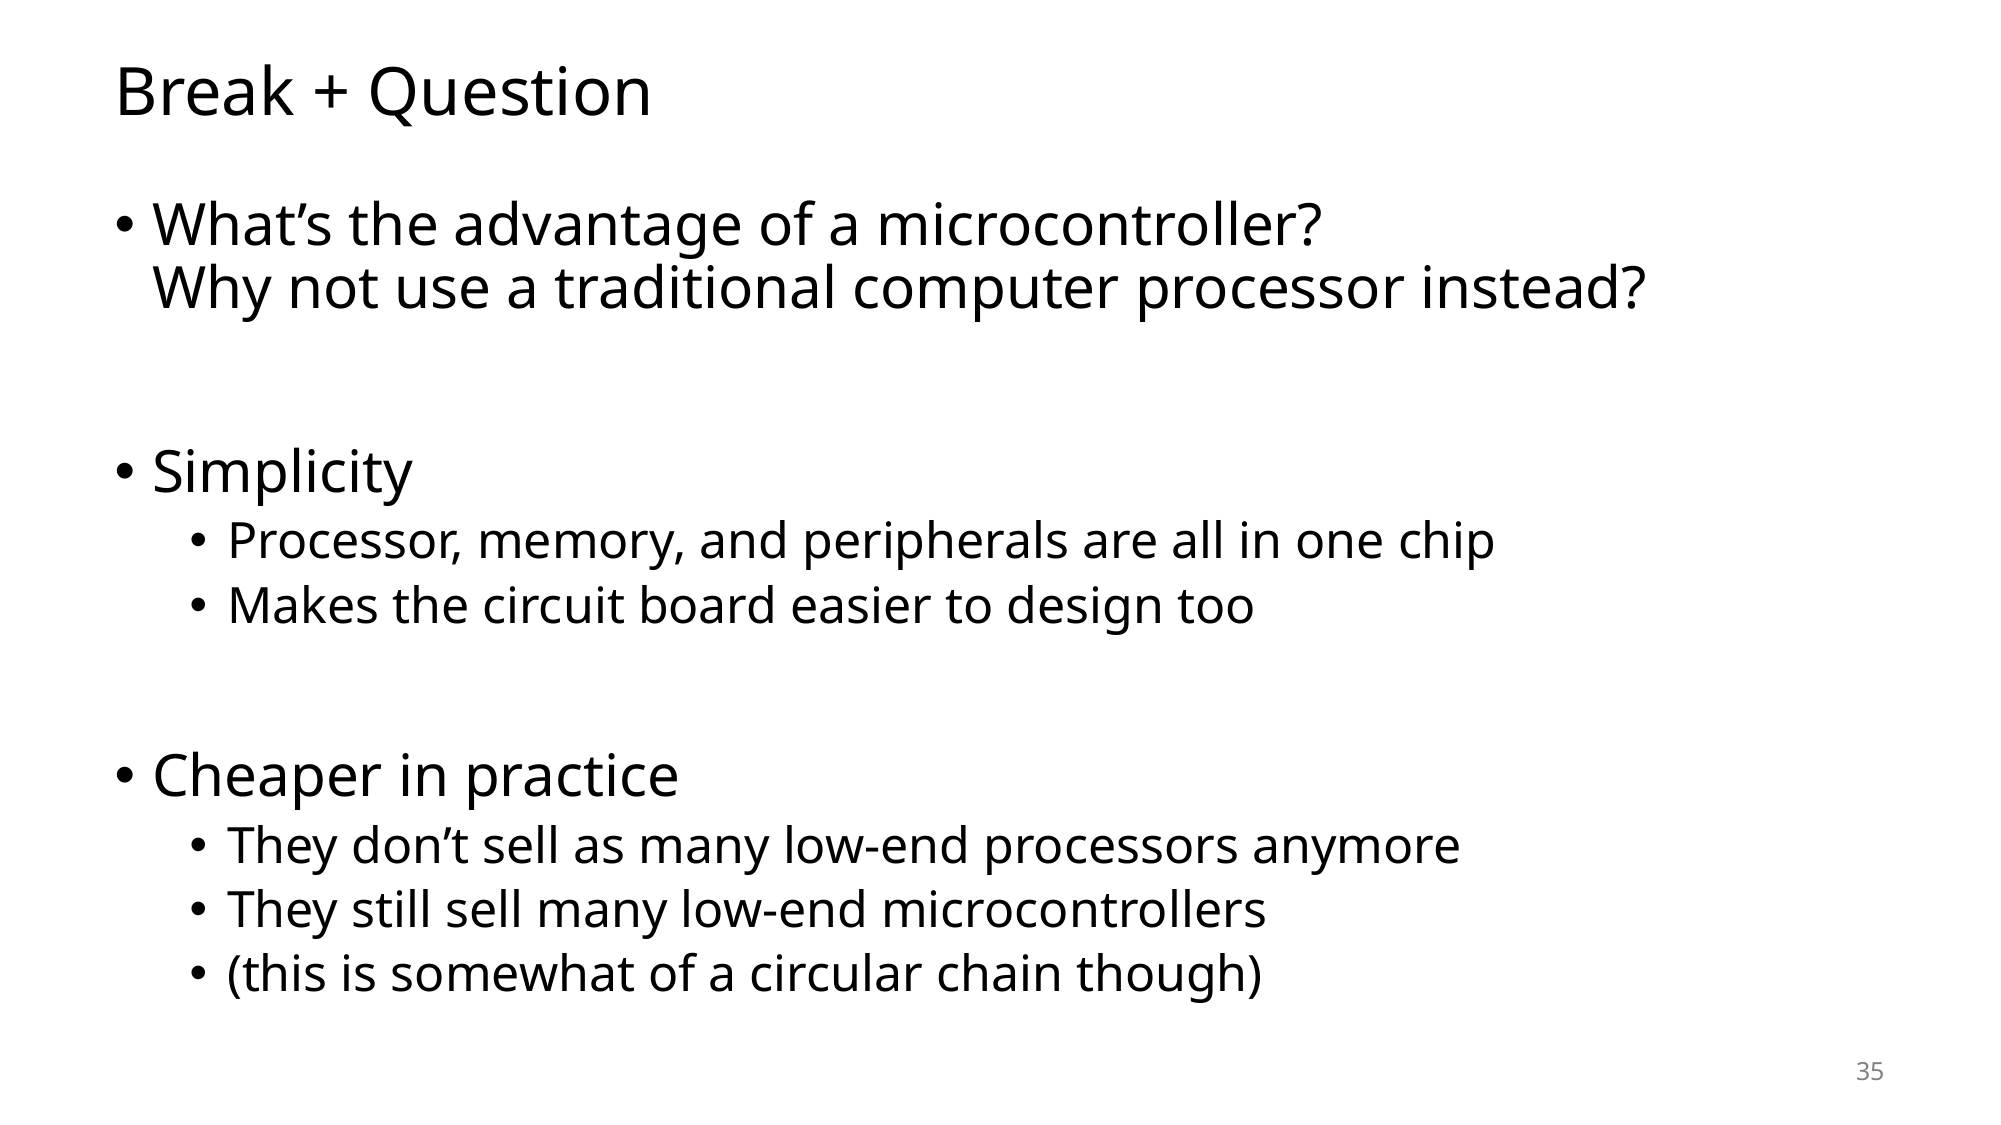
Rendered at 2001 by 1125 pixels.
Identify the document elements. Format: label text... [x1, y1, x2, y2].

title Break + Question [99, 37, 1900, 150]
slide_number 35 [1749, 1042, 1900, 1103]
list What’s the advantage of a microcontroller? Why not use a traditional computer processor instead? Simplicity Processor, memory, and peripherals are all in one chip Makes the circuit board easier to design too Cheaper in practice They don’t sell as many low-end processors anymore They still sell many low-end microcontrollers (this is somewhat of a circular chain though) [99, 187, 1900, 1013]
